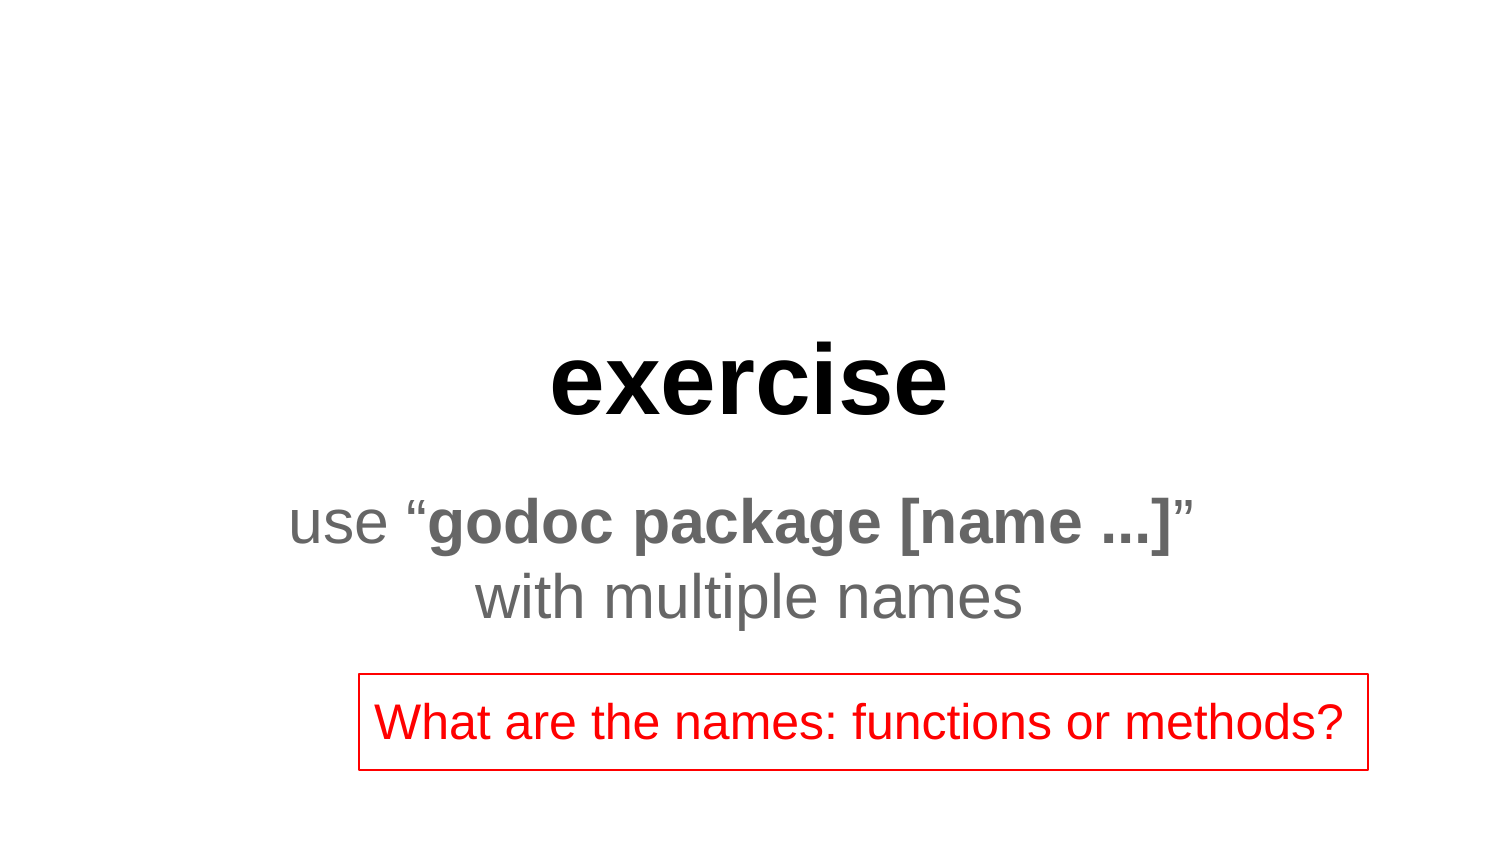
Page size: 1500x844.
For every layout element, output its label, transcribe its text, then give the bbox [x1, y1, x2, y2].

title exercise [112, 259, 1388, 450]
subtitle use “godoc package [name ...]” with multiple names [0, 465, 1500, 667]
text_box What are the names: functions or methods? [359, 674, 1369, 770]
